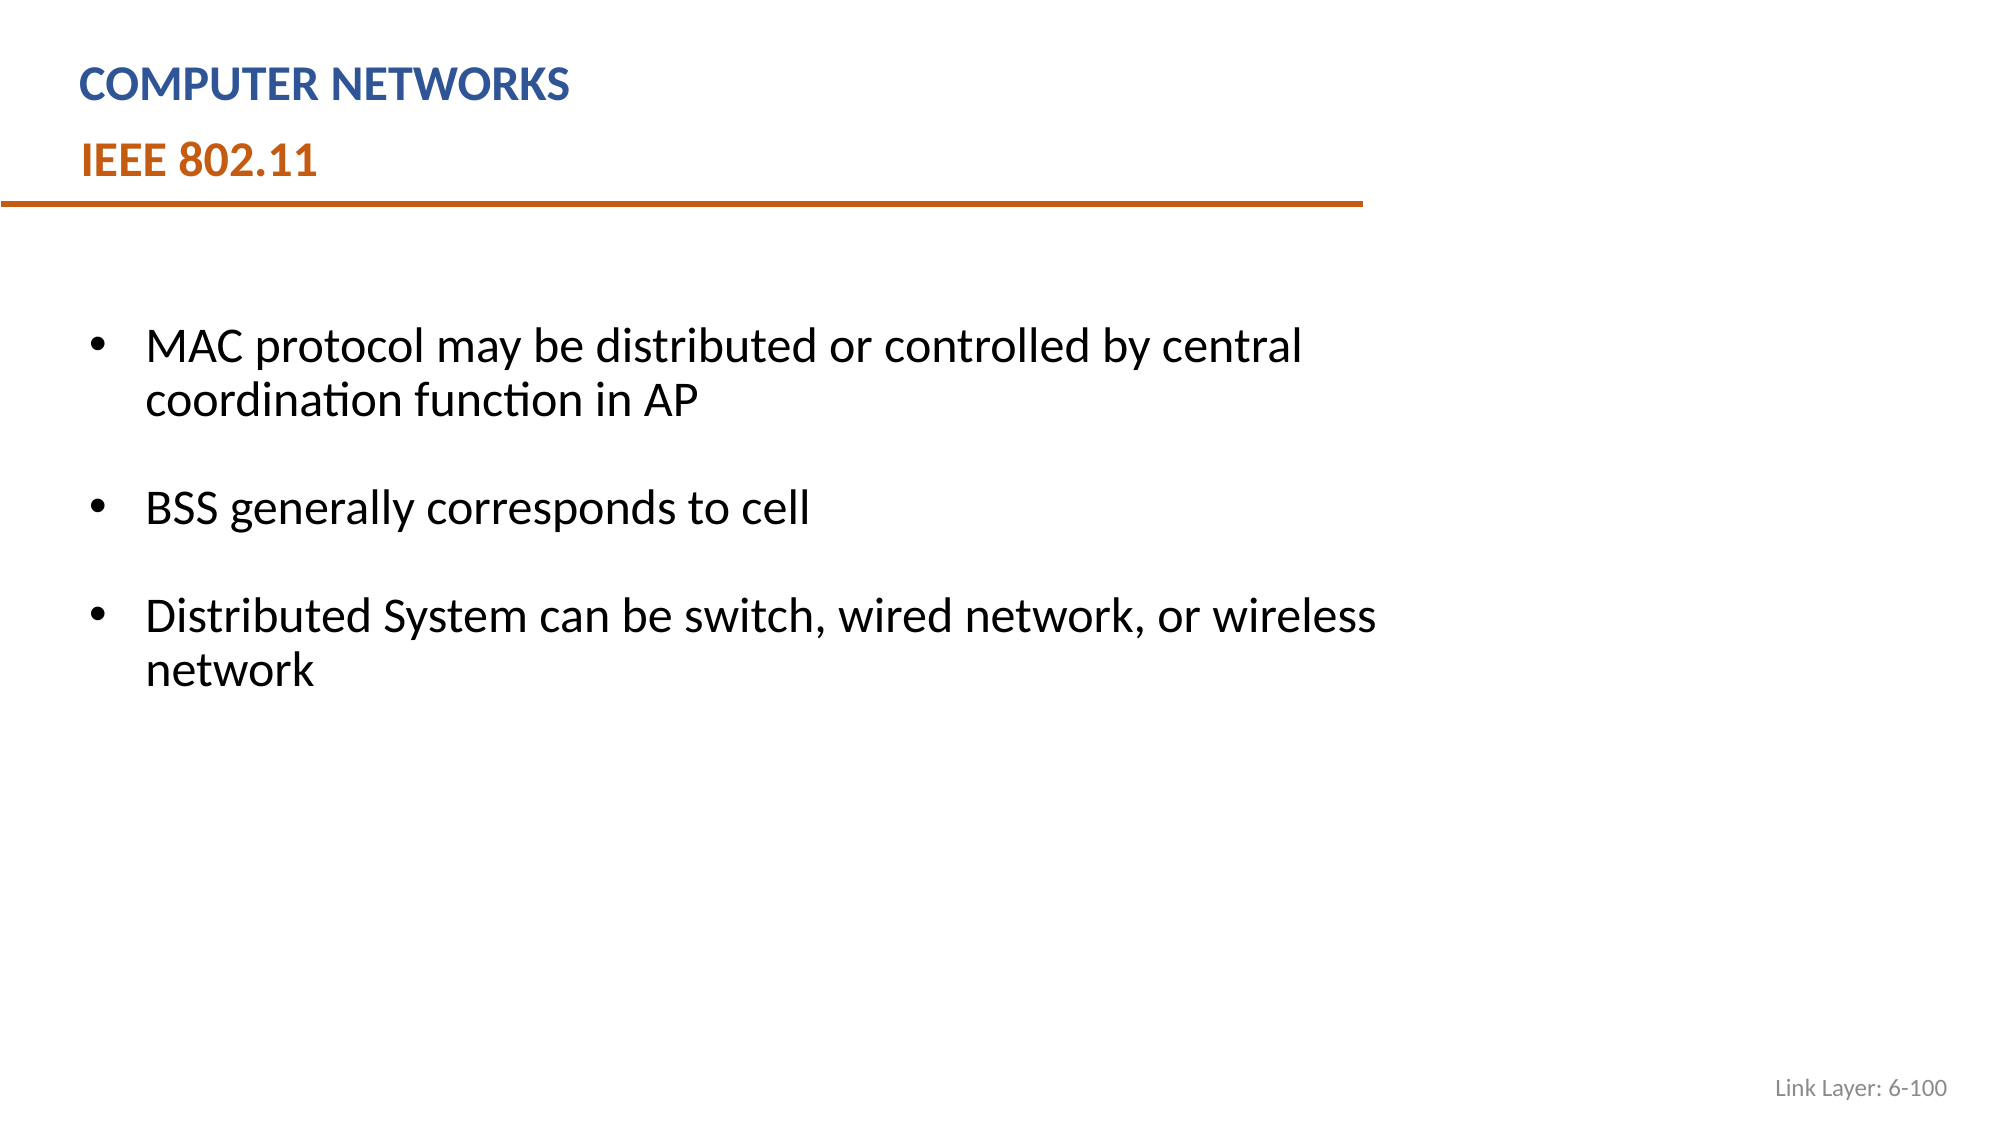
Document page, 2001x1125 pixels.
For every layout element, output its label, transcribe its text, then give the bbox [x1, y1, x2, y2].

text_box MAC protocol may be distributed or controlled by central coordination function in AP BSS generally corresponds to cell Distributed System can be switch, wired network, or wireless network [74, 312, 1417, 705]
text_box COMPUTER NETWORKS [64, 43, 1295, 119]
text_box IEEE 802.11 [65, 119, 334, 194]
slide_number Link Layer: 6-100 [1512, 1056, 1963, 1117]
